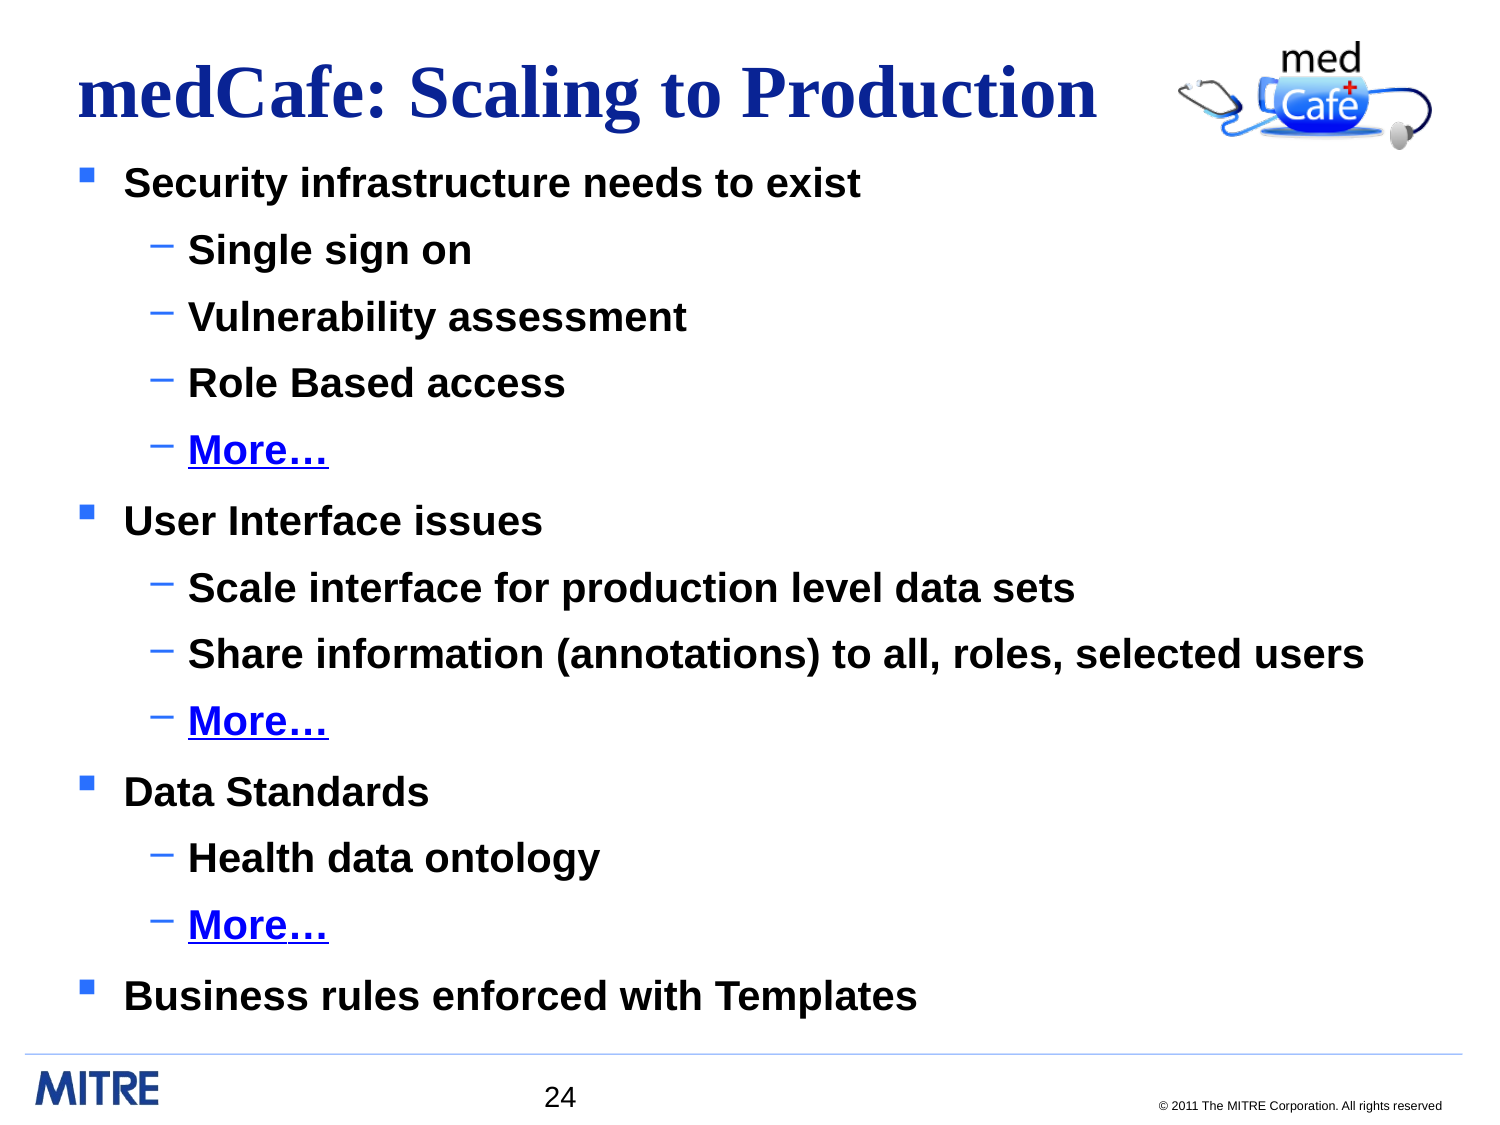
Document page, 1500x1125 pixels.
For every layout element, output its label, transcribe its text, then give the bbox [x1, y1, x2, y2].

title medCafe: Scaling to Production [62, 62, 1413, 144]
list Security infrastructure needs to exist Single sign on Vulnerability assessment Role Based access More… User Interface issues Scale interface for production level data sets Share information (annotations) to all, roles, selected users More… Data Standards Health data ontology More… Business rules enforced with Templates [60, 144, 1447, 1040]
picture [1178, 41, 1432, 144]
picture [30, 1068, 163, 1111]
